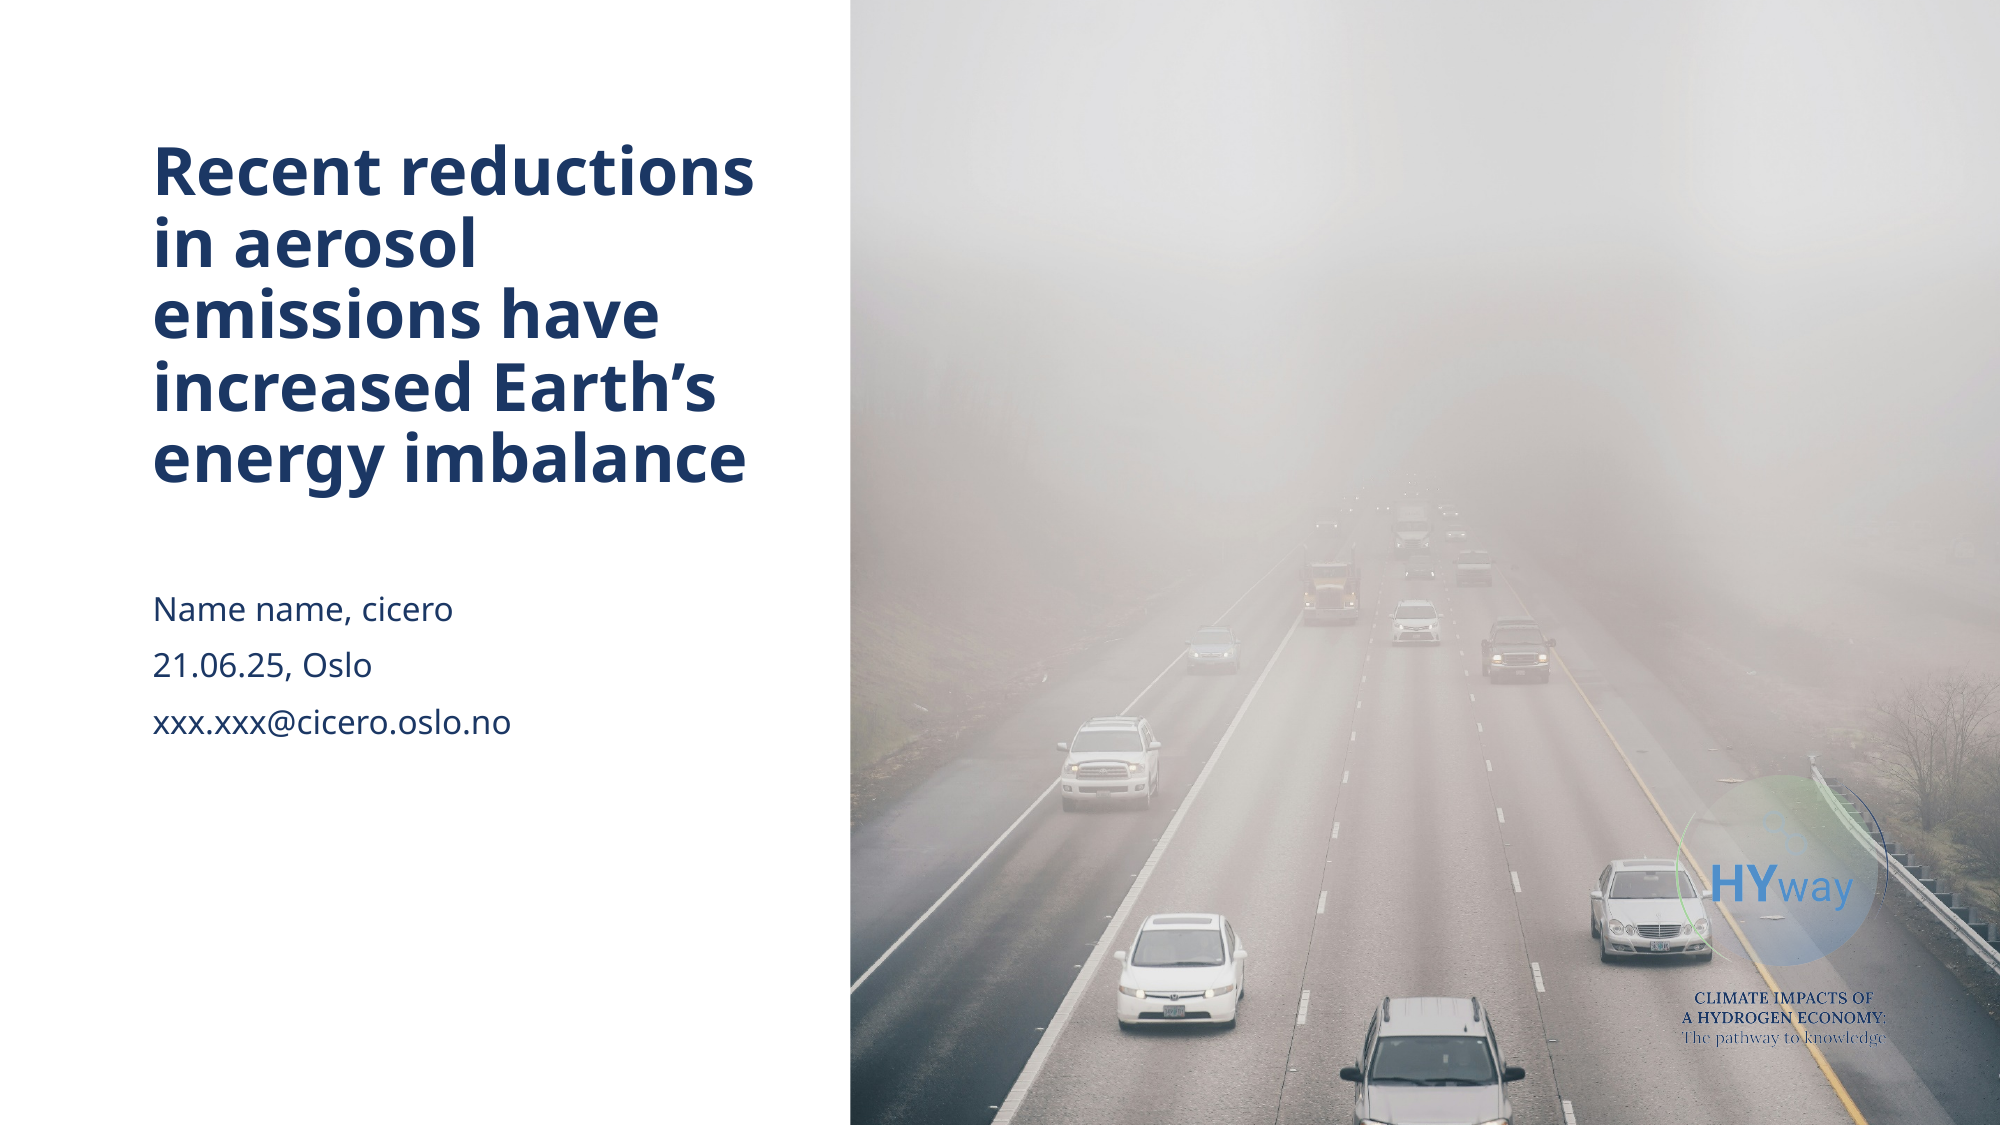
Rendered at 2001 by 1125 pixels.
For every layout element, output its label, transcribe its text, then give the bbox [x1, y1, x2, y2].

title Recent reductions in aerosol emissions have increased Earth’s energy imbalance [137, 75, 783, 505]
list Name name, cicero 21.06.25, Oslo xxx.xxx@cicero.oslo.no [137, 584, 783, 963]
picture [849, 0, 2000, 1125]
